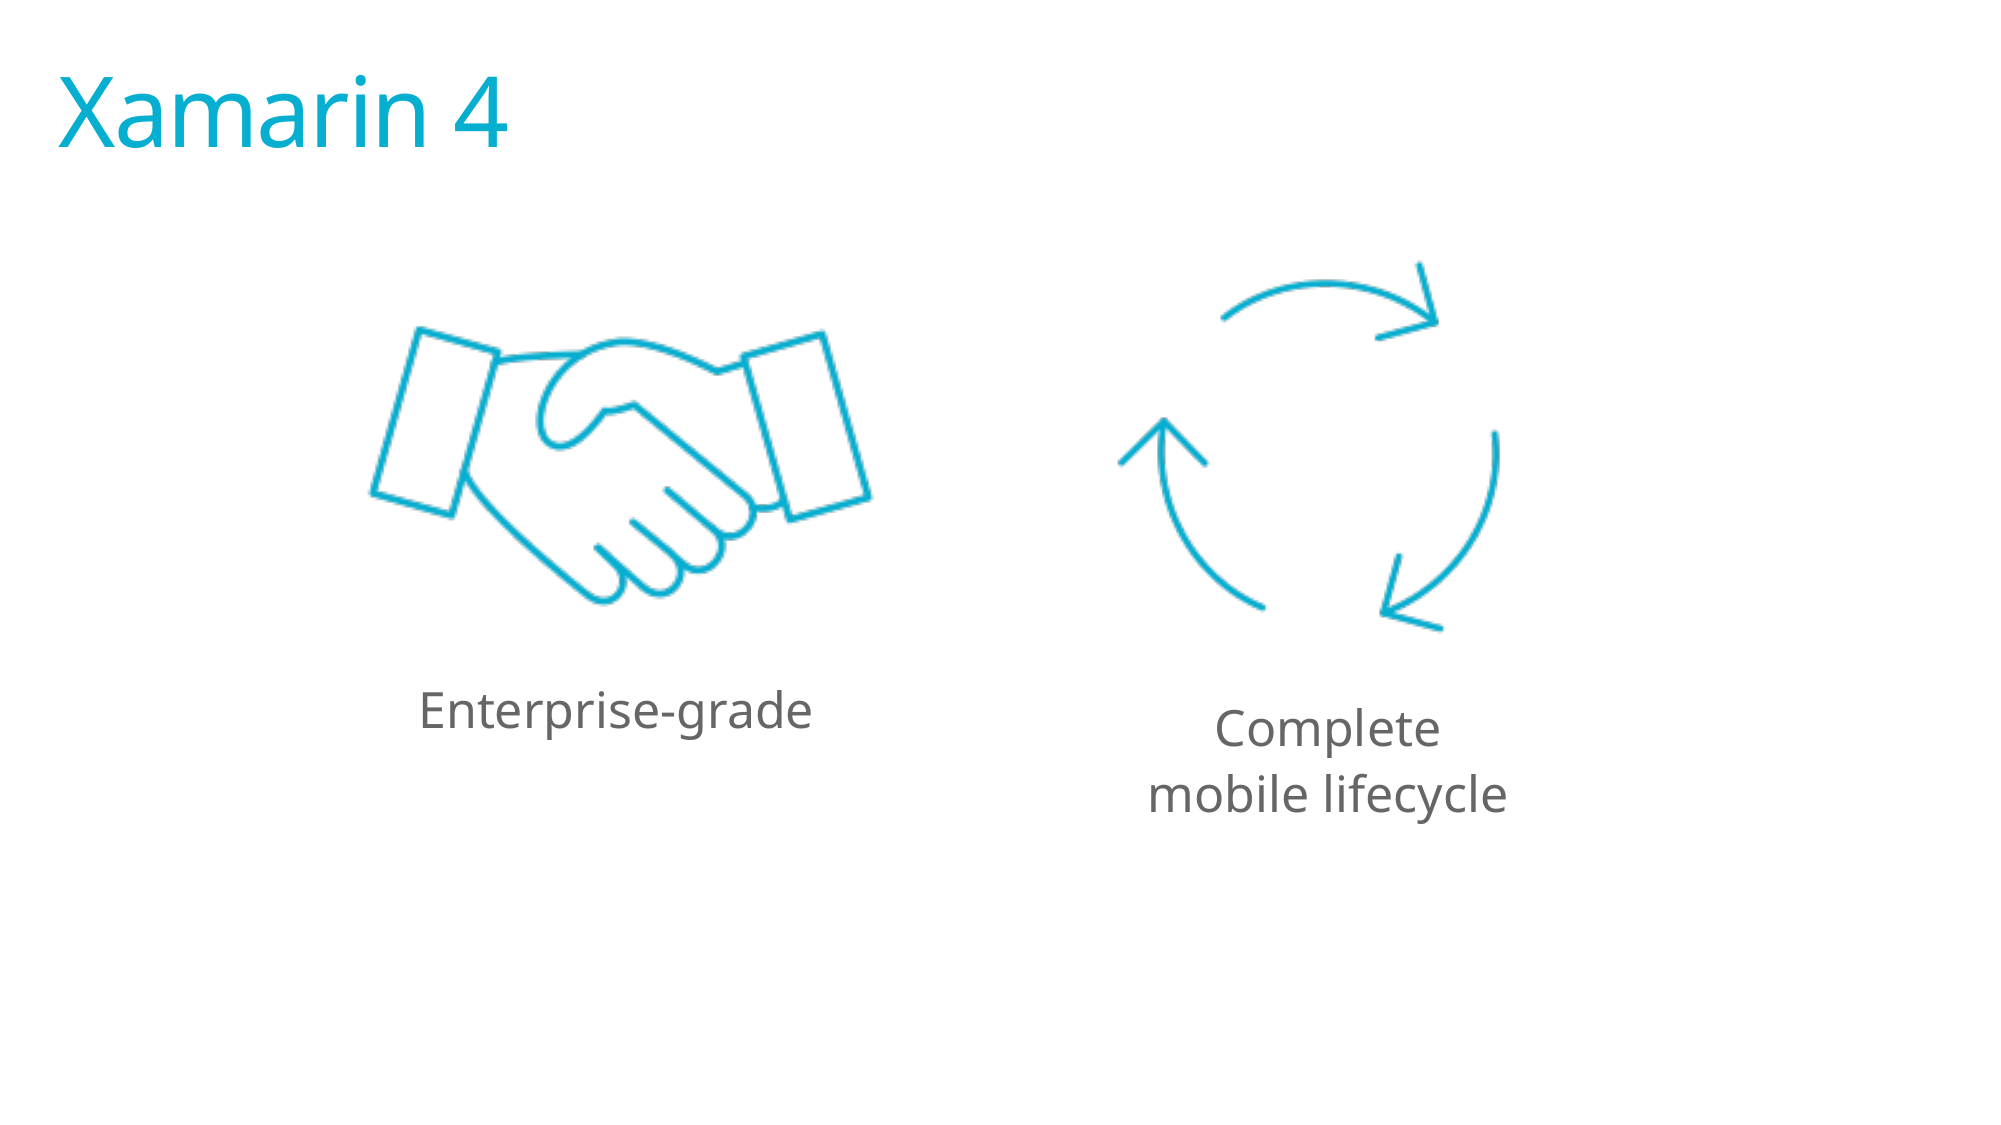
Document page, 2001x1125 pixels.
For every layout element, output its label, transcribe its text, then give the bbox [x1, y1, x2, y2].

title Xamarin 4 [43, 46, 1957, 196]
picture [1015, 154, 1598, 737]
text_box Complete mobile lifecycle [1072, 737, 1584, 830]
picture [302, 147, 935, 780]
